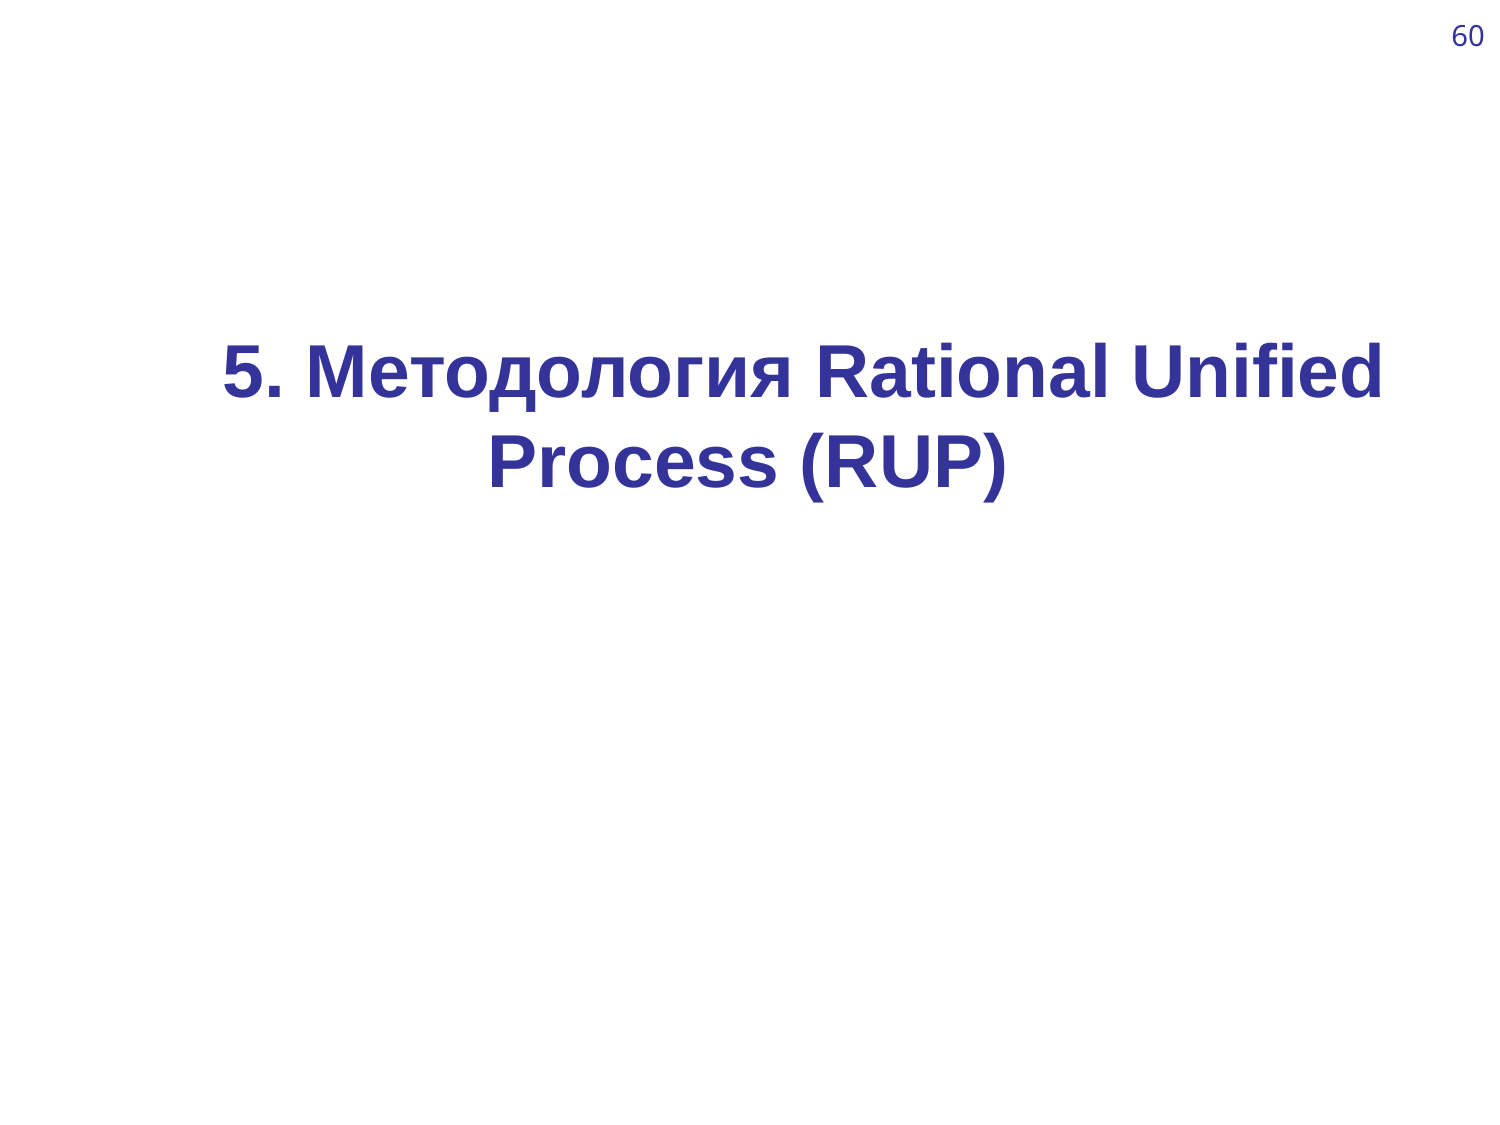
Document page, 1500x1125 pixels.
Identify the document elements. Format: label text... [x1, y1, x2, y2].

text_box 5. Методология Rational Unified Process (RUP) [0, 314, 1498, 512]
slide_number 60 [1299, 0, 1500, 75]
